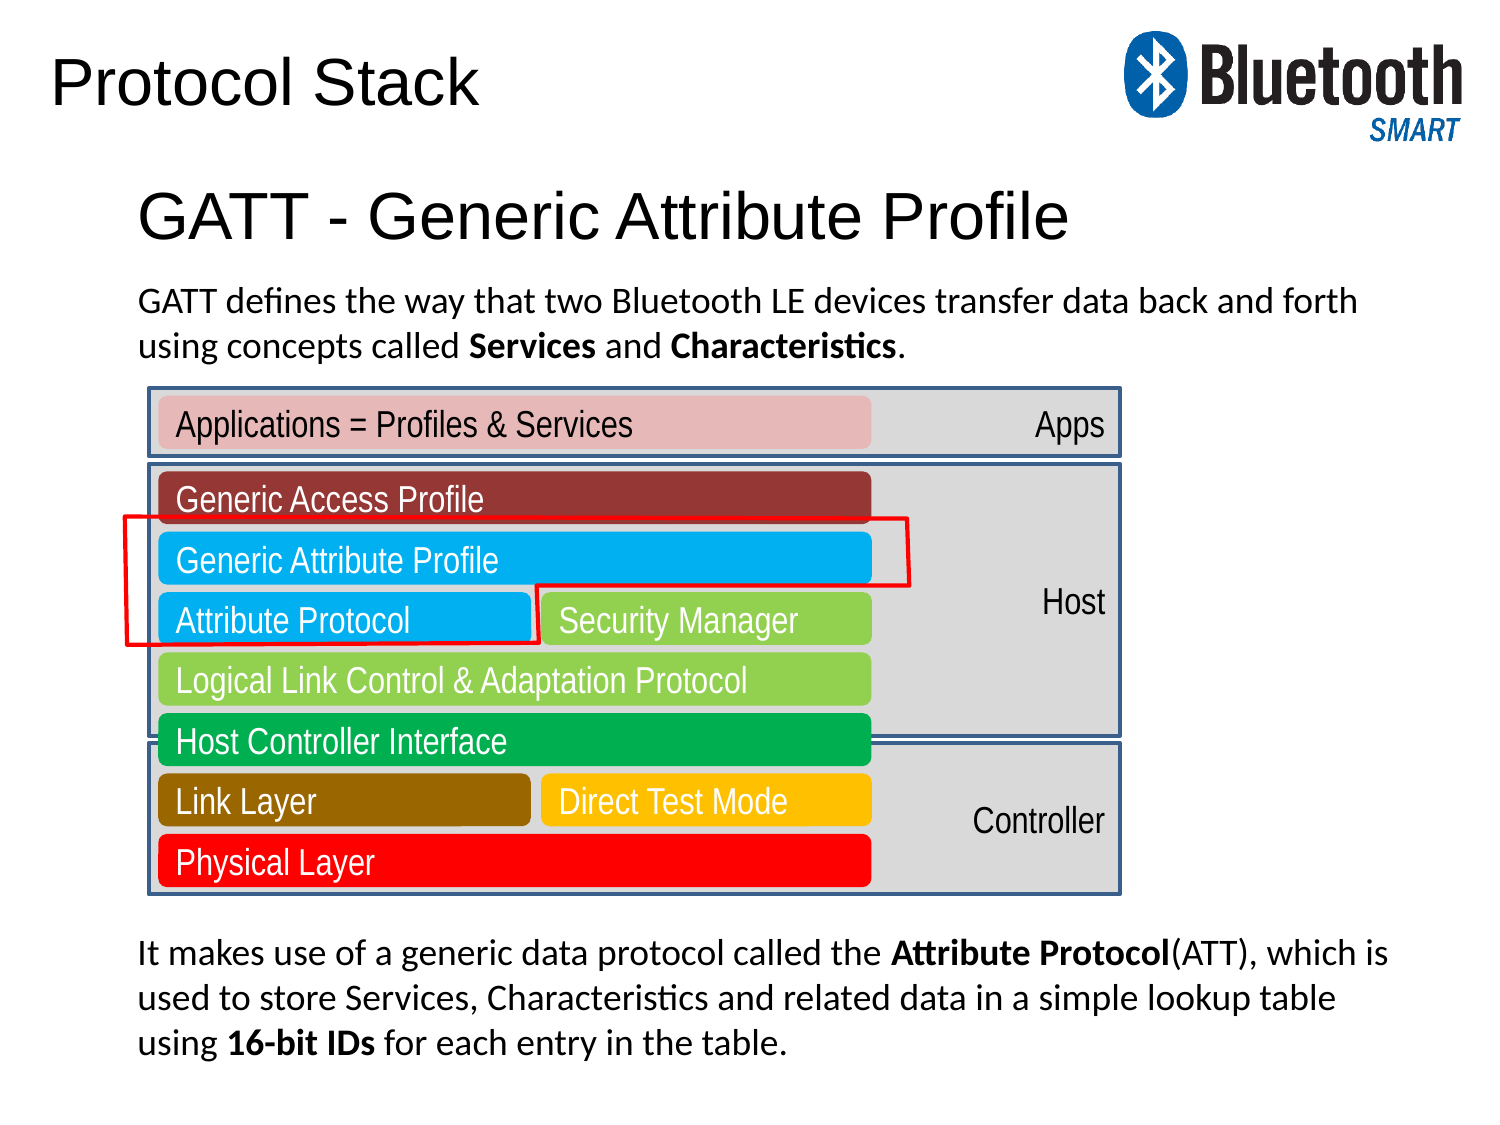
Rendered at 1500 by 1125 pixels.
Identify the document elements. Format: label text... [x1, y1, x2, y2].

text_box Protocol Stack [49, 39, 1021, 120]
list GATT defines the way that two Bluetooth LE devices transfer data back and forth using concepts called Services and Characteristics. [137, 275, 1413, 367]
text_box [124, 387, 1121, 895]
title GATT - Generic Attribute Profile [137, 173, 1108, 254]
picture [1123, 30, 1462, 142]
text_box It makes use of a generic data protocol called the Attribute Protocol(ATT), which is used to store Services, Characteristics and related data in a simple lookup table using 16-bit IDs for each entry in the table. [122, 920, 1413, 1071]
